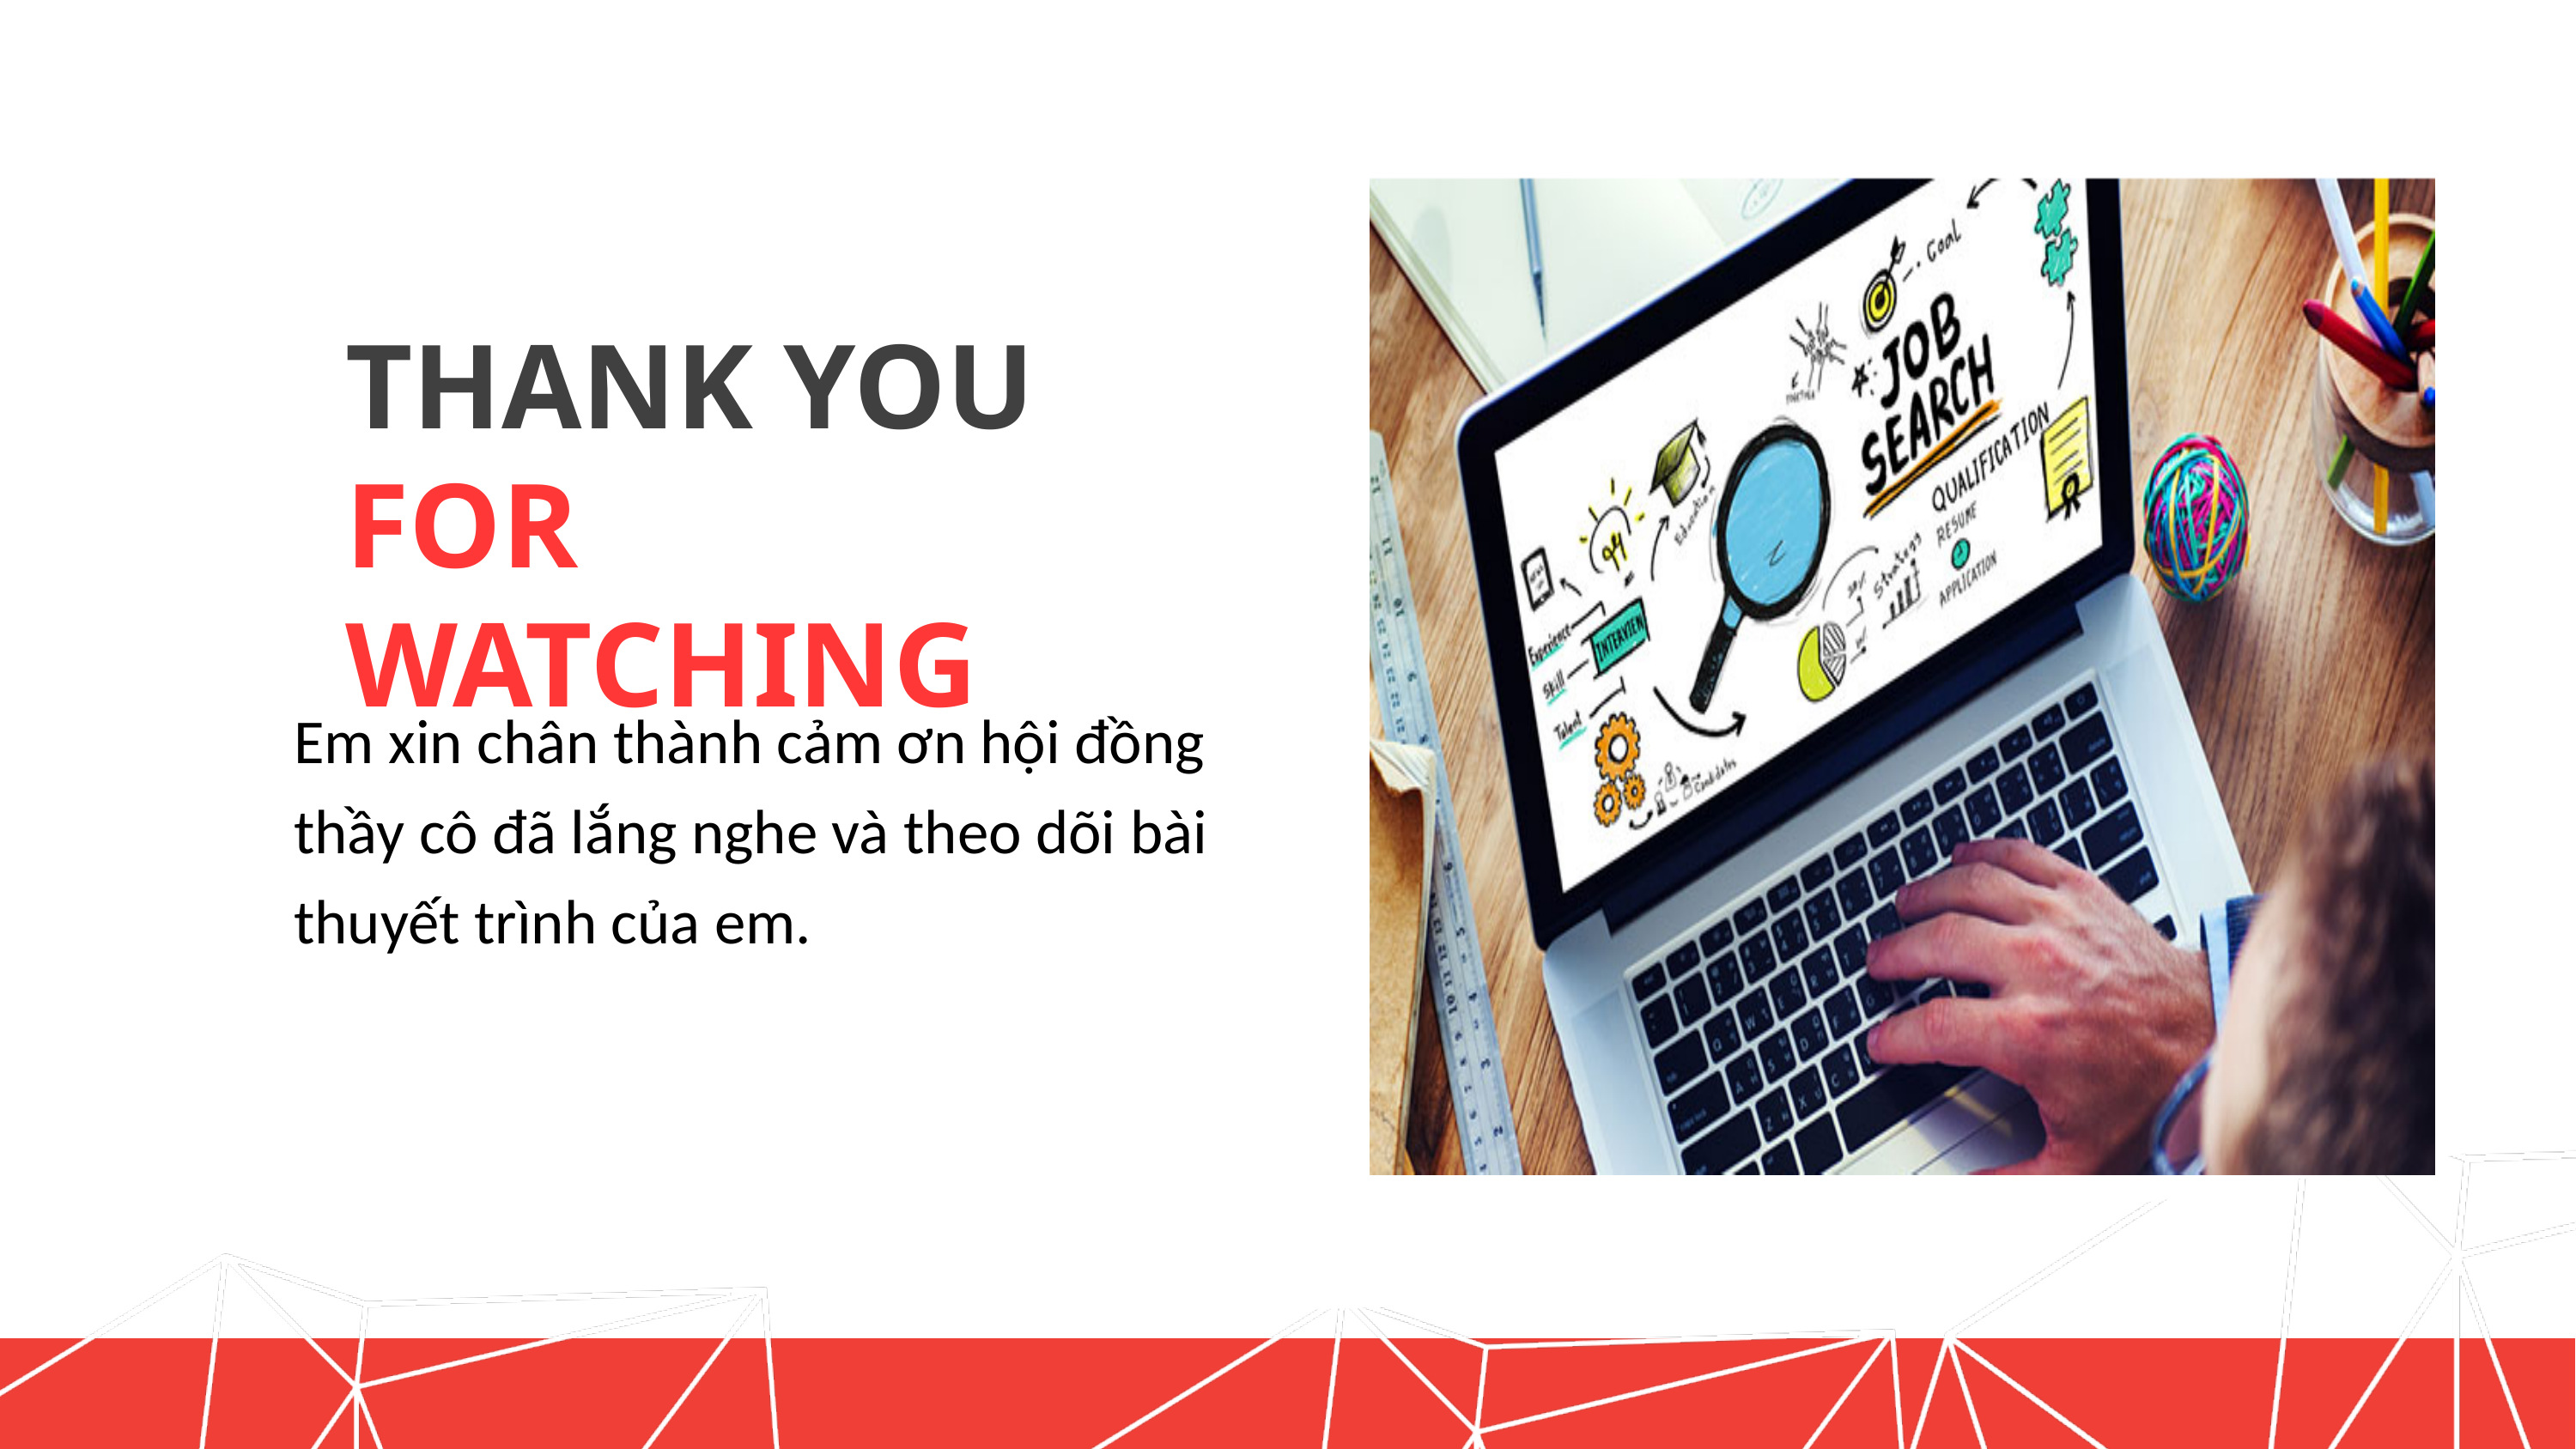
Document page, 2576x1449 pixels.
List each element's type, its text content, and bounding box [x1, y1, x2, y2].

text_box Em xin chân thành cảm ơn hội đồng thầy cô đã lắng nghe và theo dõi bài thuyết trình của em. [281, 679, 1301, 963]
picture [1370, 177, 2435, 1175]
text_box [0, 1098, 2576, 1449]
text_box THANK YOU FOR WATCHING [332, 306, 1209, 679]
